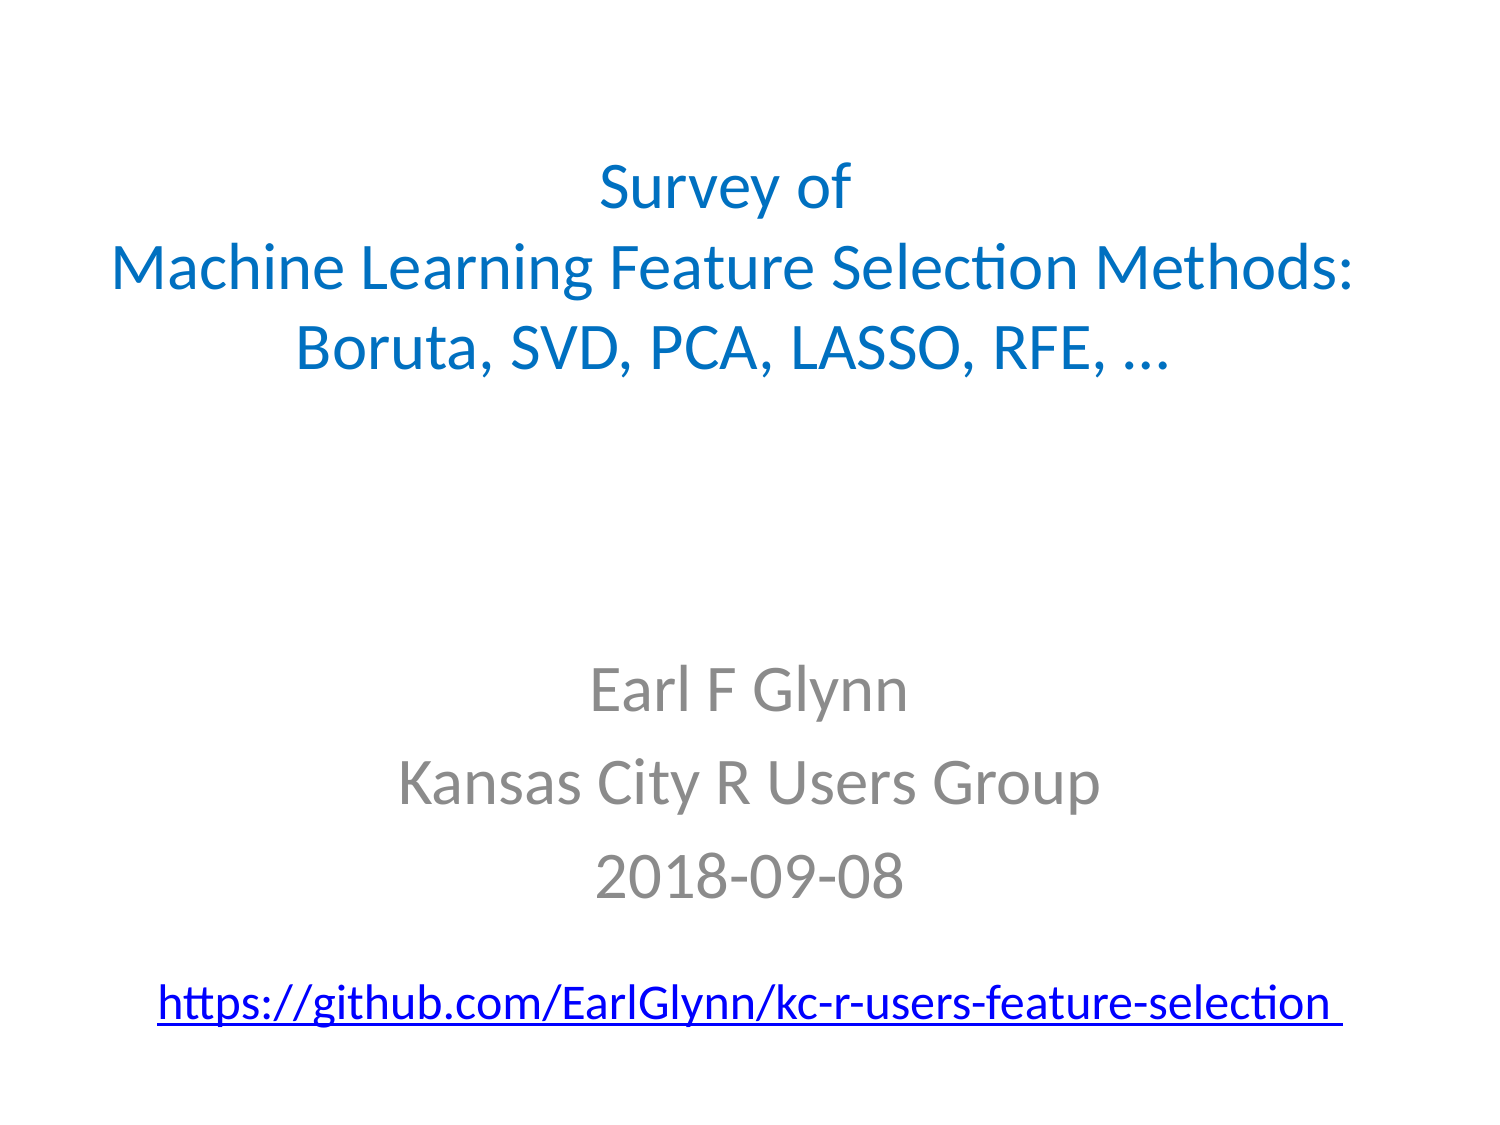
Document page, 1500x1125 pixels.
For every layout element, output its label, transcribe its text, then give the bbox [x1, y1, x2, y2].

subtitle Earl F Glynn Kansas City R Users Group 2018-09-08 [225, 637, 1275, 925]
title Survey of Machine Learning Feature Selection Methods: Boruta, SVD, PCA, LASSO, RFE, … [75, 62, 1392, 463]
text_box https://github.com/EarlGlynn/kc-r-users-feature-selection [142, 962, 1358, 1038]
